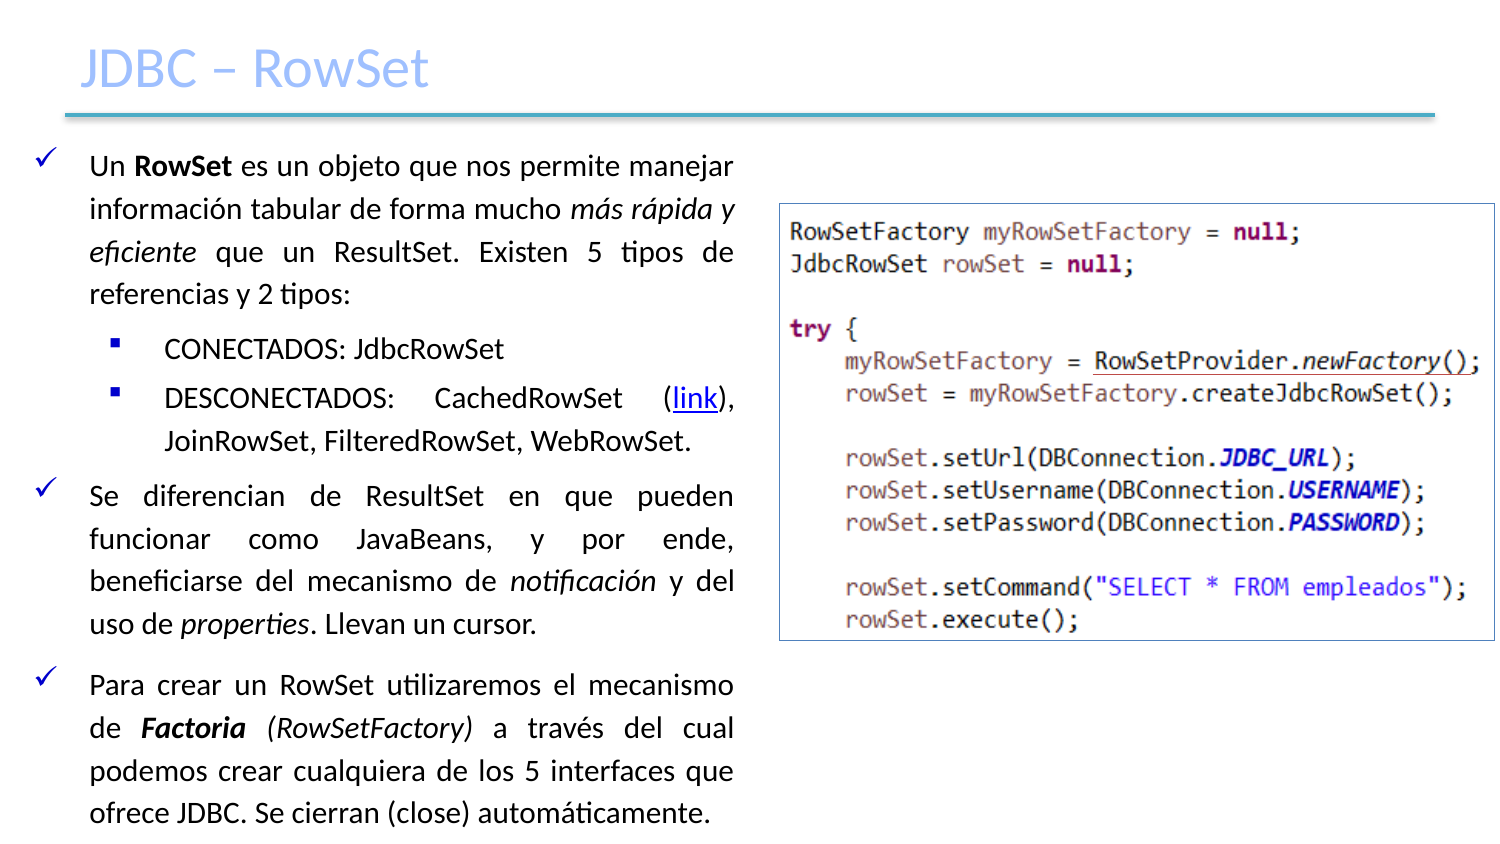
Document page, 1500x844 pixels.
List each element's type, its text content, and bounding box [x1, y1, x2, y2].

text_box Un RowSet es un objeto que nos permite manejar información tabular de forma mucho más rápida y eficiente que un ResultSet. Existen 5 tipos de referencias y 2 tipos: CONECTADOS: JdbcRowSet DESCONECTADOS: CachedRowSet (link), JoinRowSet, FilteredRowSet, WebRowSet. Se diferencian de ResultSet en que pueden funcionar como JavaBeans, y por ende, beneficiarse del mecanismo de notificación y del uso de properties. Llevan un cursor. Para crear un RowSet utilizaremos el mecanismo de Factoria (RowSetFactory) a través del cual podemos crear cualquiera de los 5 interfaces que ofrece JDBC. Se cierran (close) automáticamente. [18, 132, 750, 838]
title JDBC – RowSet [64, 20, 1437, 109]
picture [778, 203, 1495, 641]
